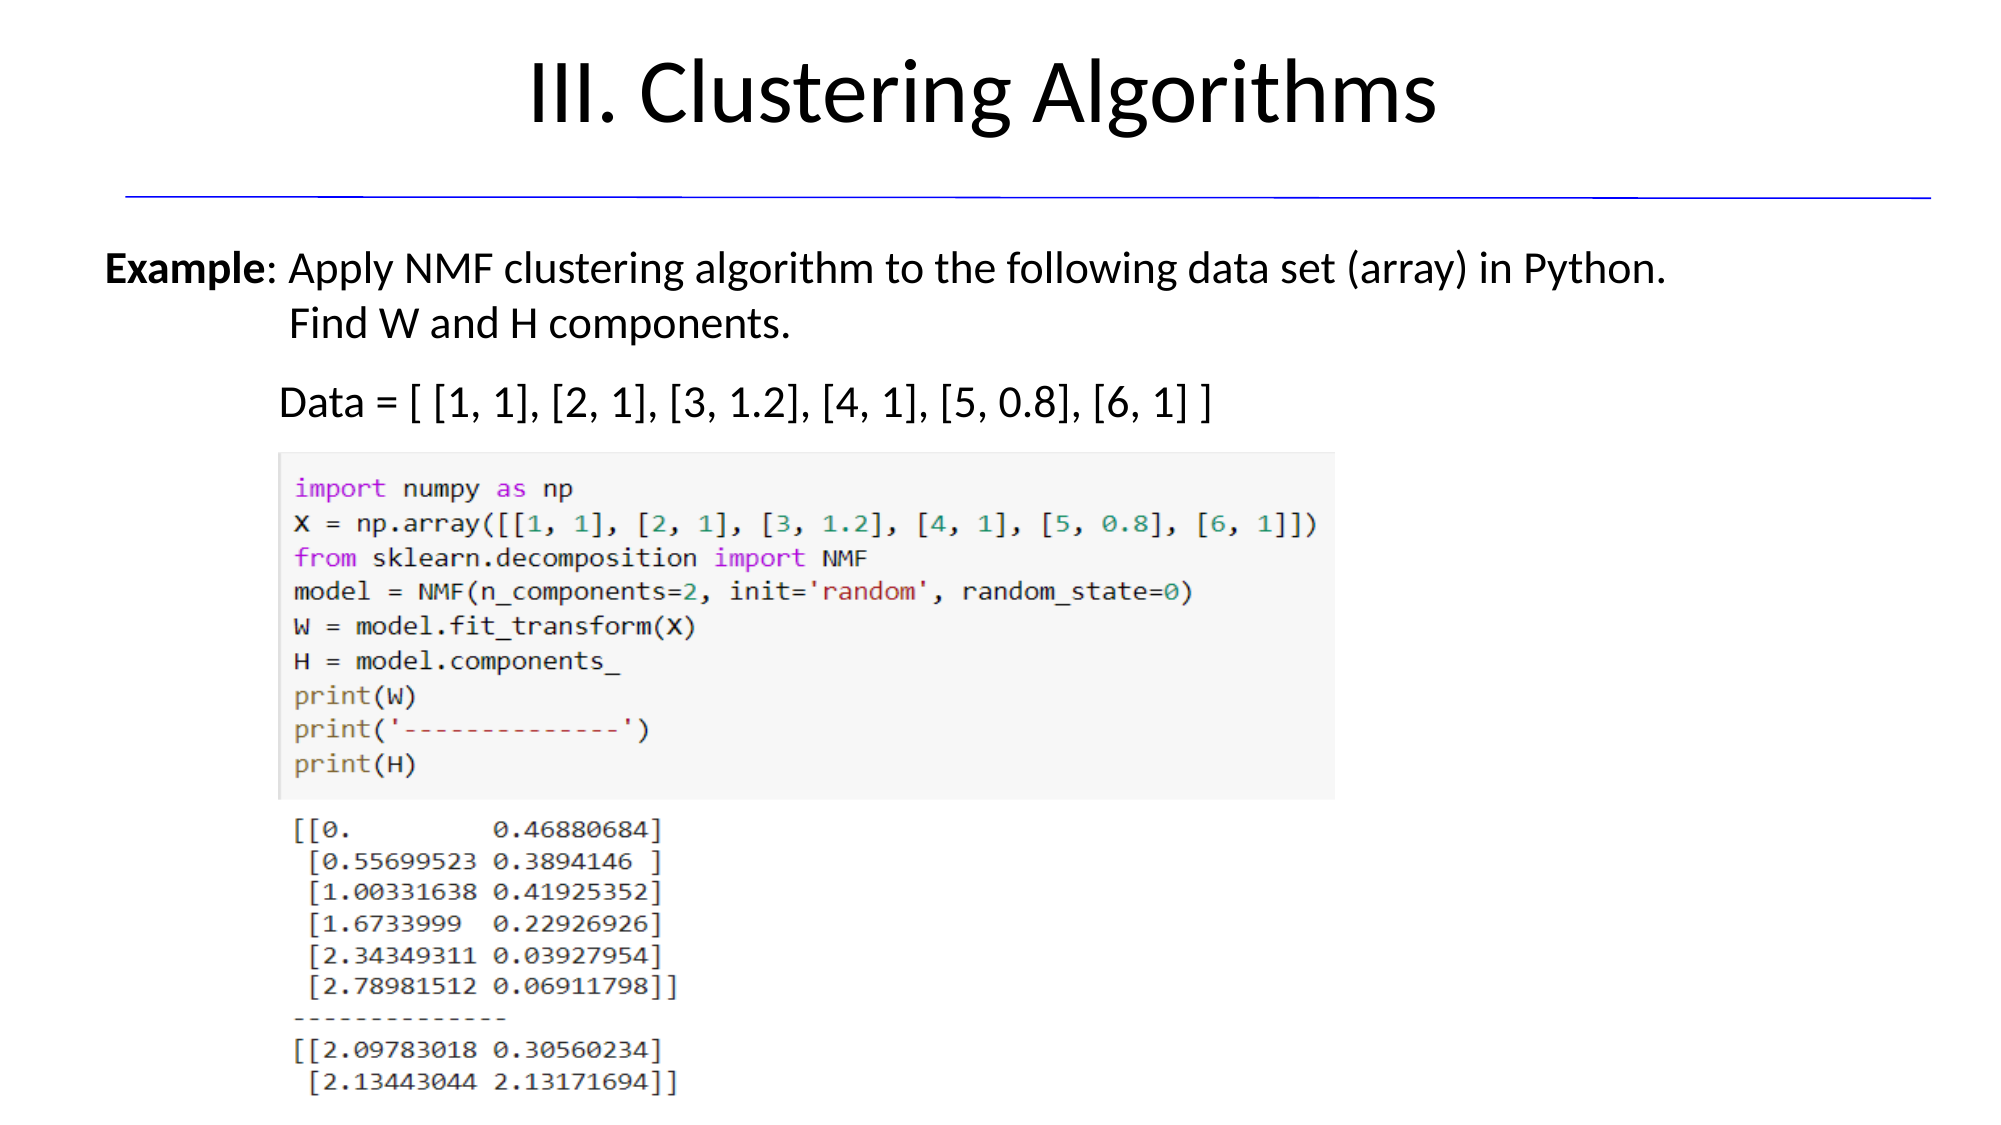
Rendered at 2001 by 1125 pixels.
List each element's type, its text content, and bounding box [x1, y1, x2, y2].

picture [278, 452, 1335, 1113]
text_box Example: Apply NMF clustering algorithm to the following data set (array) in Python. Find W and H components. Data = [ [1, 1], [2, 1], [3, 1.2], [4, 1], [5, 0.8], [6, 1] ] [90, 229, 1898, 435]
text_box III. Clustering Algorithms [131, 12, 1857, 150]
